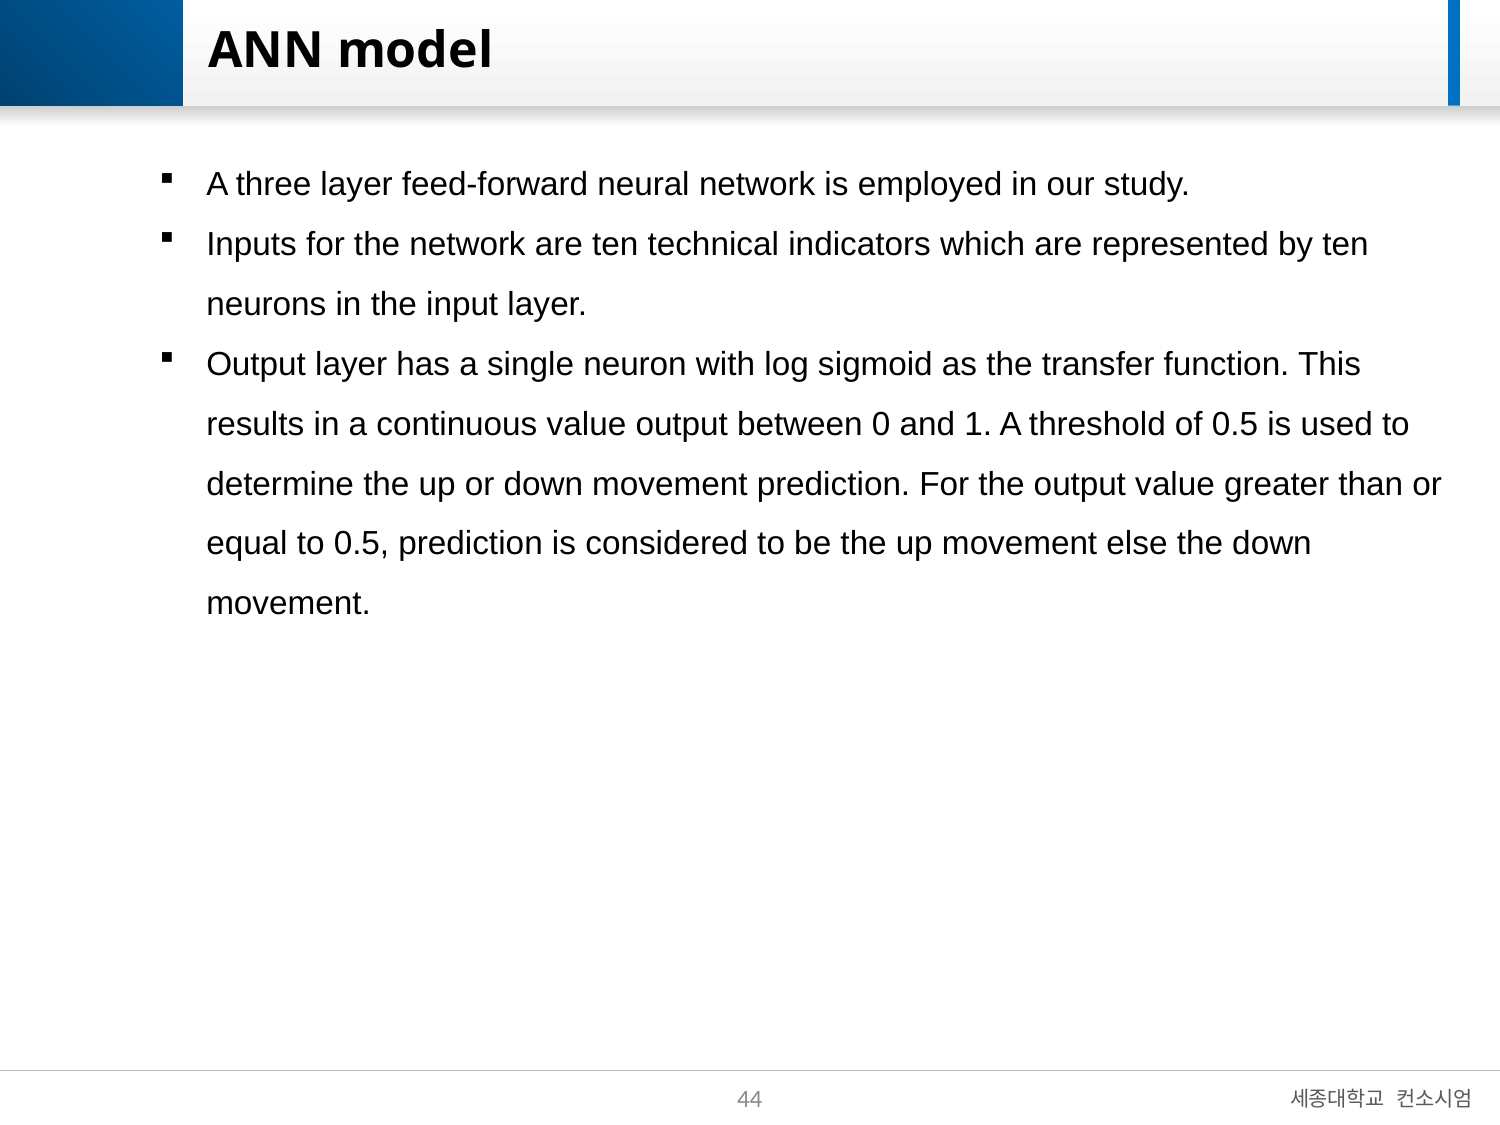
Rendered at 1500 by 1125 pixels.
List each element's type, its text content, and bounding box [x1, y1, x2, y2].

text_box A three layer feed-forward neural network is employed in our study. Inputs for the network are ten technical indicators which are represented by ten neurons in the input layer. Output layer has a single neuron with log sigmoid as the transfer function. This results in a continuous value output between 0 and 1. A threshold of 0.5 is used to determine the up or down movement prediction. For the output value greater than or equal to 0.5, prediction is considered to be the up movement else the down movement. [144, 135, 1461, 847]
title ANN model [193, 10, 1436, 91]
